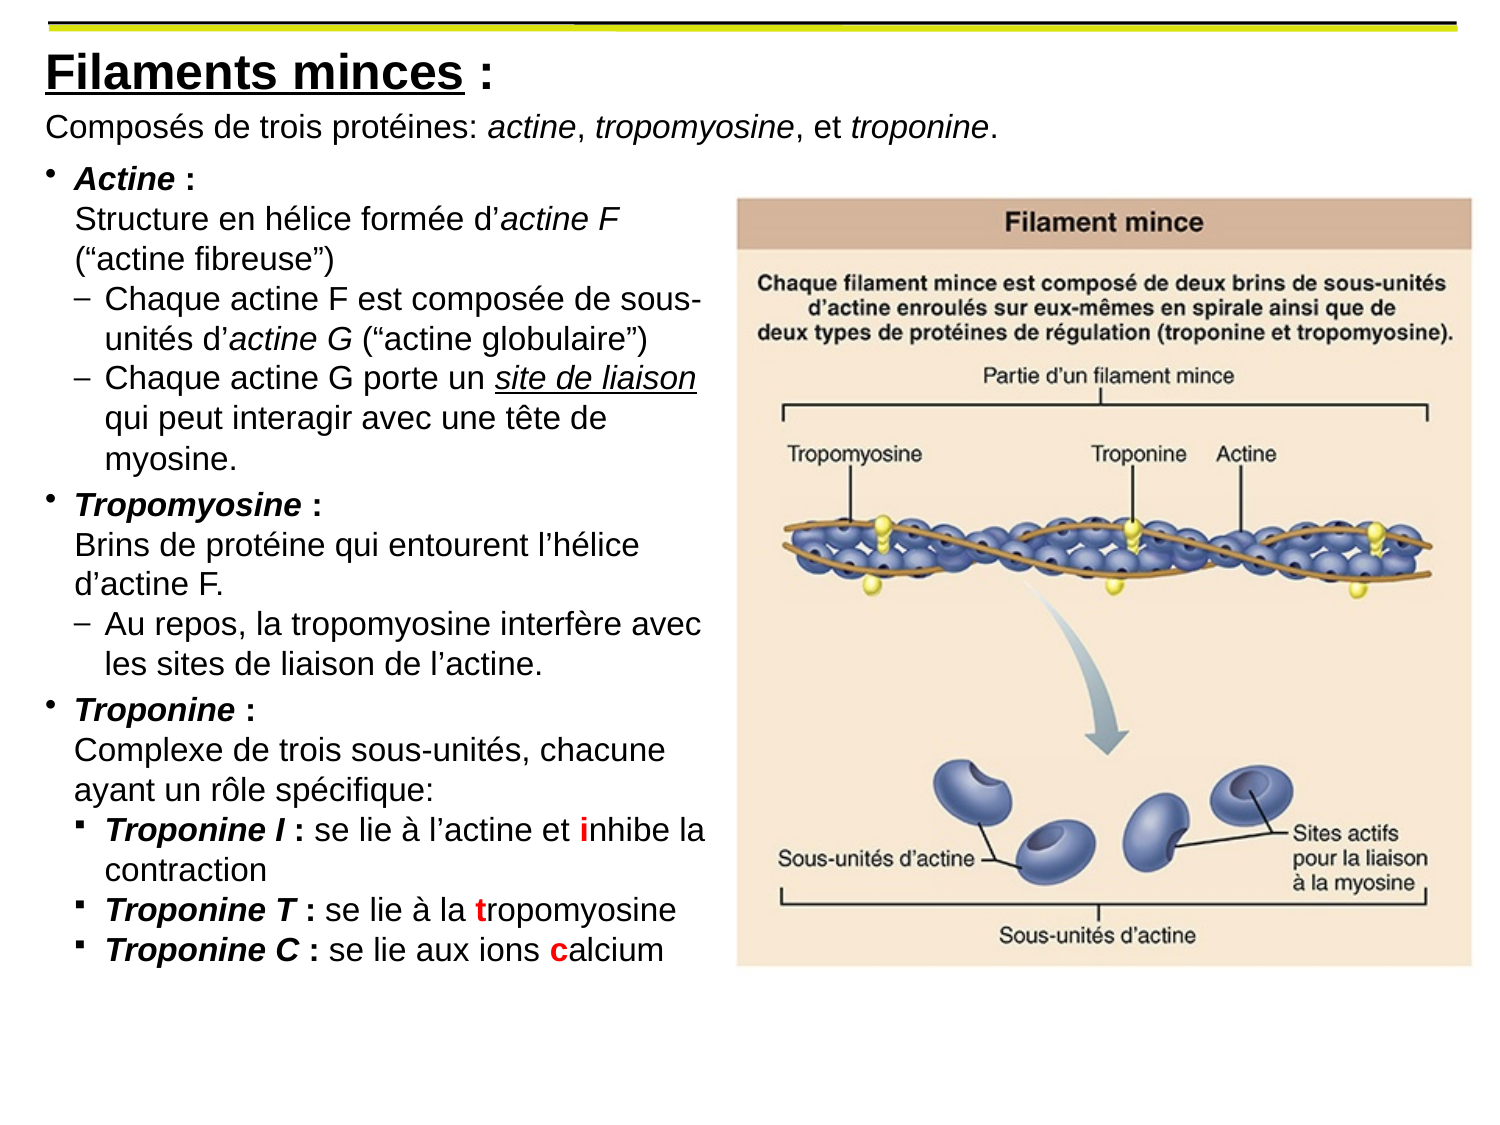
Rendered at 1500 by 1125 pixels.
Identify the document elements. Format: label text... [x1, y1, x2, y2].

picture [735, 190, 1481, 977]
text_box Actine : Structure en hélice formée d’actine F (“actine fibreuse”) Chaque actine F est composée de sous-unités d’actine G (“actine globulaire”) Chaque actine G porte un site de liaison qui peut interagir avec une tête de myosine. Tropomyosine : Brins de protéine qui entourent l’hélice d’actine F. Au repos, la tropomyosine interfère avec les sites de liaison de l’actine. Troponine : Complexe de trois sous-unités, chacune ayant un rôle spécifique: Troponine I : se lie à l’actine et inhibe la contraction Troponine T : se lie à la tropomyosine Troponine C : se lie aux ions calcium [30, 153, 736, 976]
text_box Filaments minces : Composés de trois protéines: actine, tropomyosine, et troponine. [30, 31, 1279, 153]
